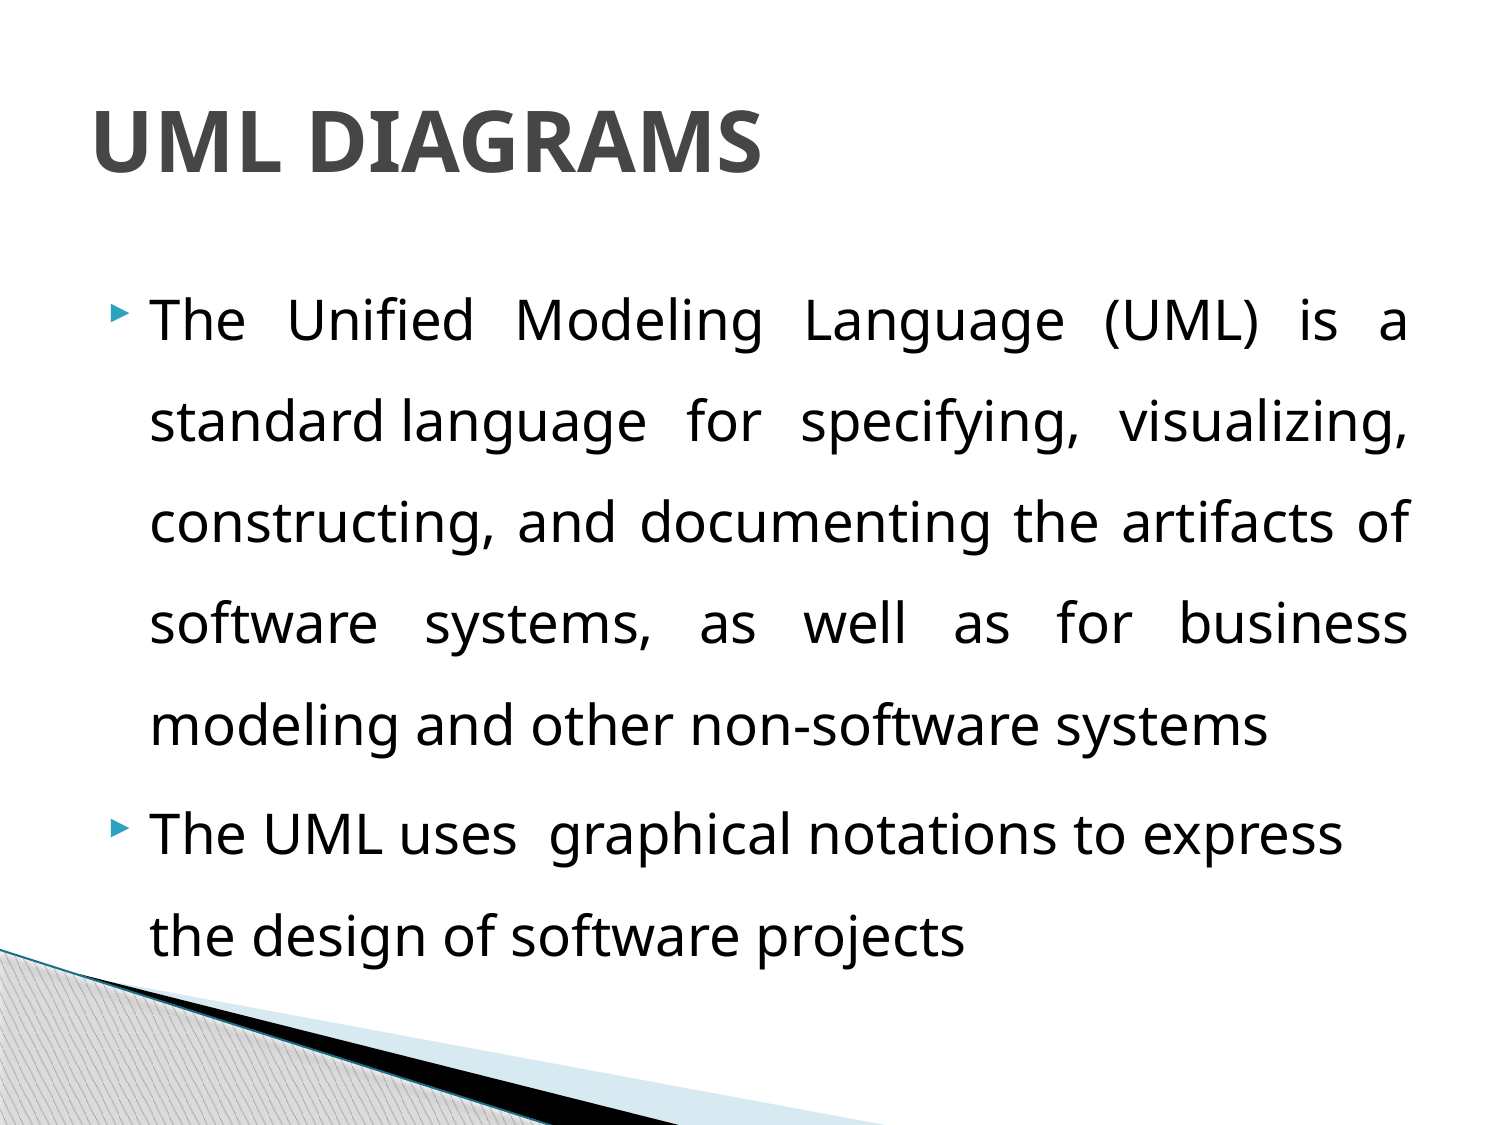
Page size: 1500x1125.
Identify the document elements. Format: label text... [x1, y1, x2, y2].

title UML DIAGRAMS [75, 45, 1425, 233]
list The Unified Modeling Language (UML) is a standard language for specifying, visualizing, constructing, and documenting the artifacts of software systems, as well as for business modeling and other non-software systems The UML uses graphical notations to express the design of software projects [75, 243, 1425, 986]
